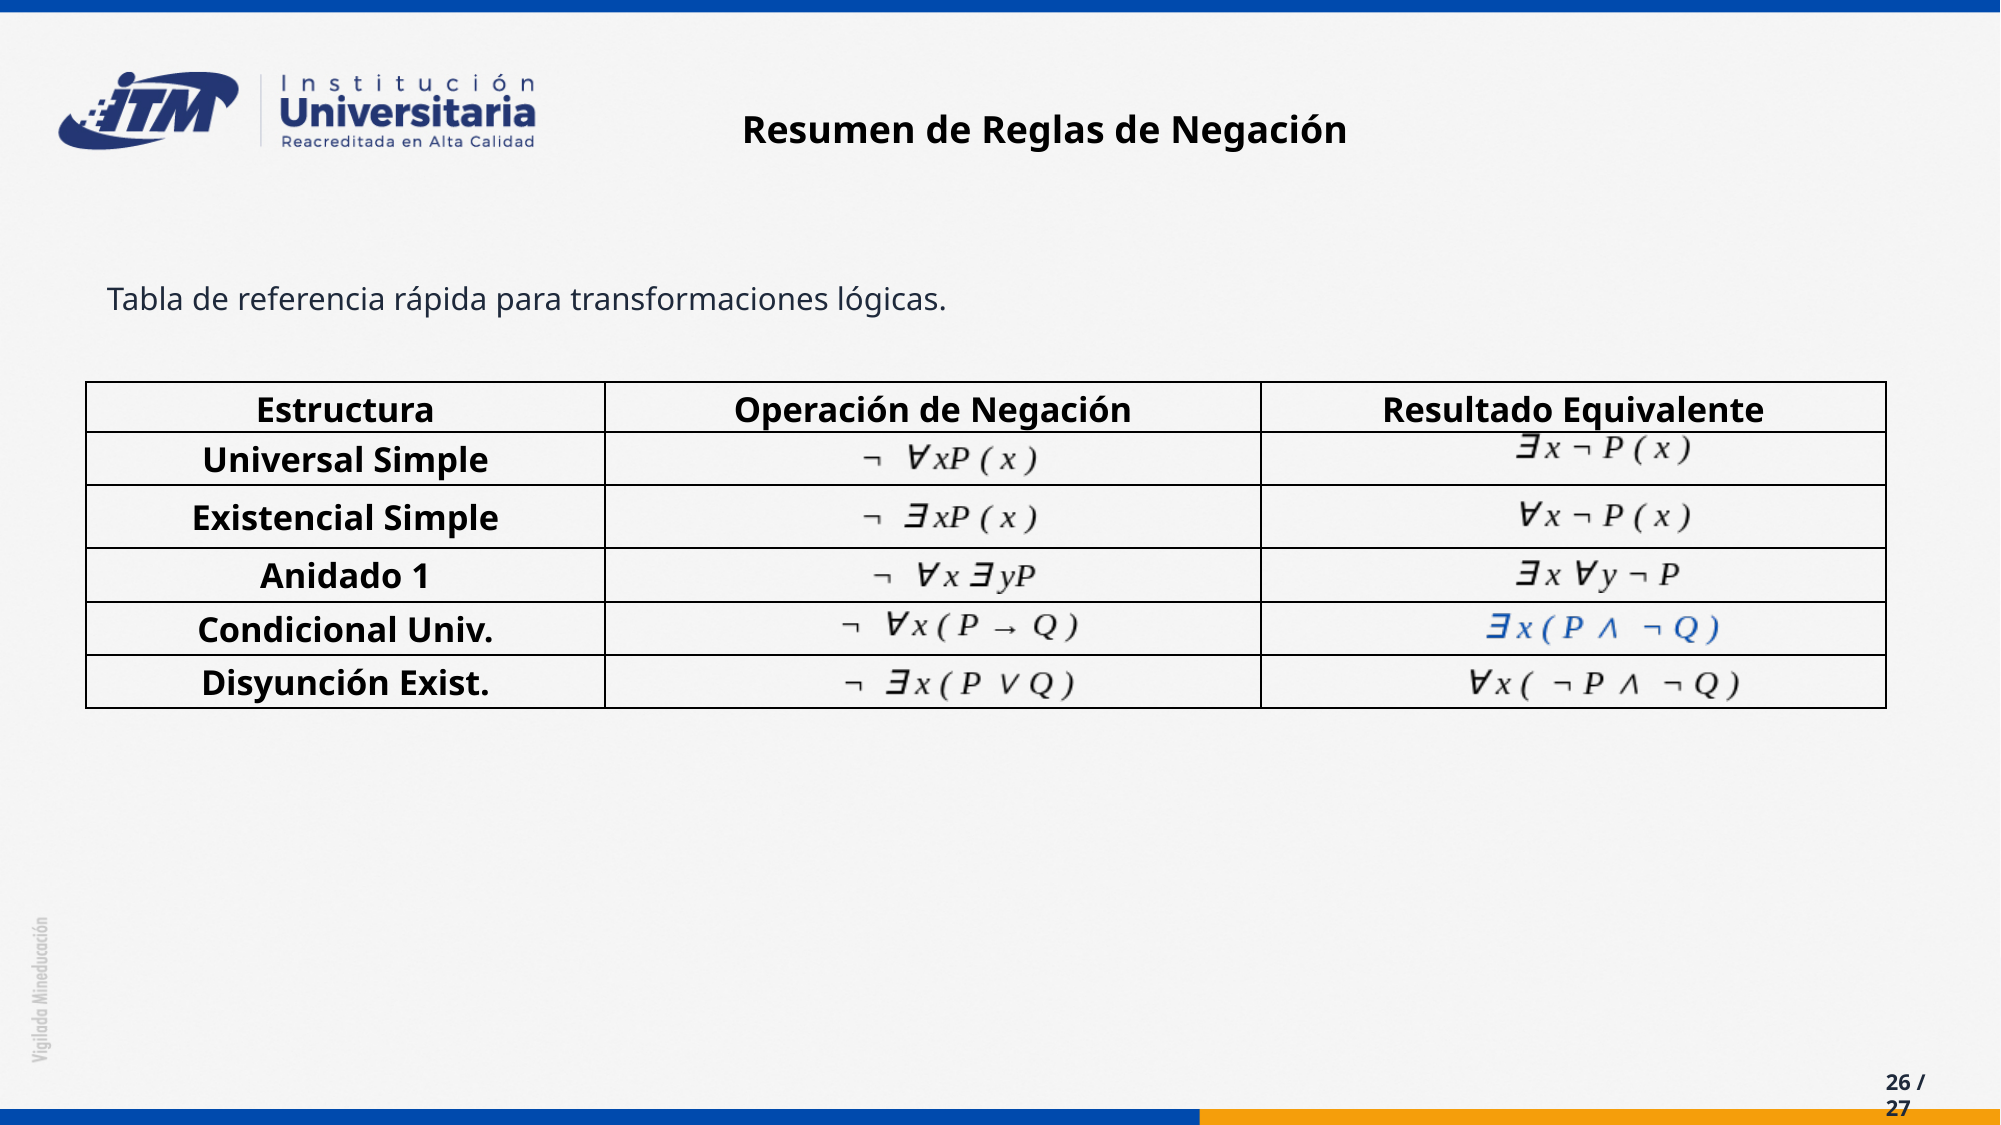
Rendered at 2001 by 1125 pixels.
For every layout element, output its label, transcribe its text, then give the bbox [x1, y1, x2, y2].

table_header Resultado Equivalente [1262, 383, 1885, 431]
table_cell Anidado 1 [87, 549, 604, 601]
table_cell [1262, 656, 1885, 707]
table_cell Condicional Univ. [87, 603, 604, 654]
table_cell [1262, 603, 1885, 654]
table_cell [606, 486, 1260, 547]
table_cell [606, 433, 1260, 484]
table_cell [606, 603, 1260, 654]
table_cell Disyunción Exist. [87, 656, 604, 707]
text_box [0, 0, 2000, 13]
table_cell [1262, 433, 1885, 484]
table_cell Universal Simple [87, 433, 604, 484]
table_cell [606, 656, 1260, 707]
text_box Resumen de Reglas de Negación [93, 106, 1997, 152]
text_box 26 / 27 [1885, 1068, 1954, 1109]
picture [0, 0, 2001, 1125]
table_header Operación de Negación [606, 383, 1260, 431]
text_box Tabla de referencia rápida para transformaciones lógicas. [106, 260, 1920, 317]
table_cell [1262, 486, 1885, 547]
table_cell [606, 549, 1260, 601]
table_cell [1262, 549, 1885, 601]
table_cell Existencial Simple [87, 486, 604, 547]
table_header Estructura [87, 383, 604, 431]
